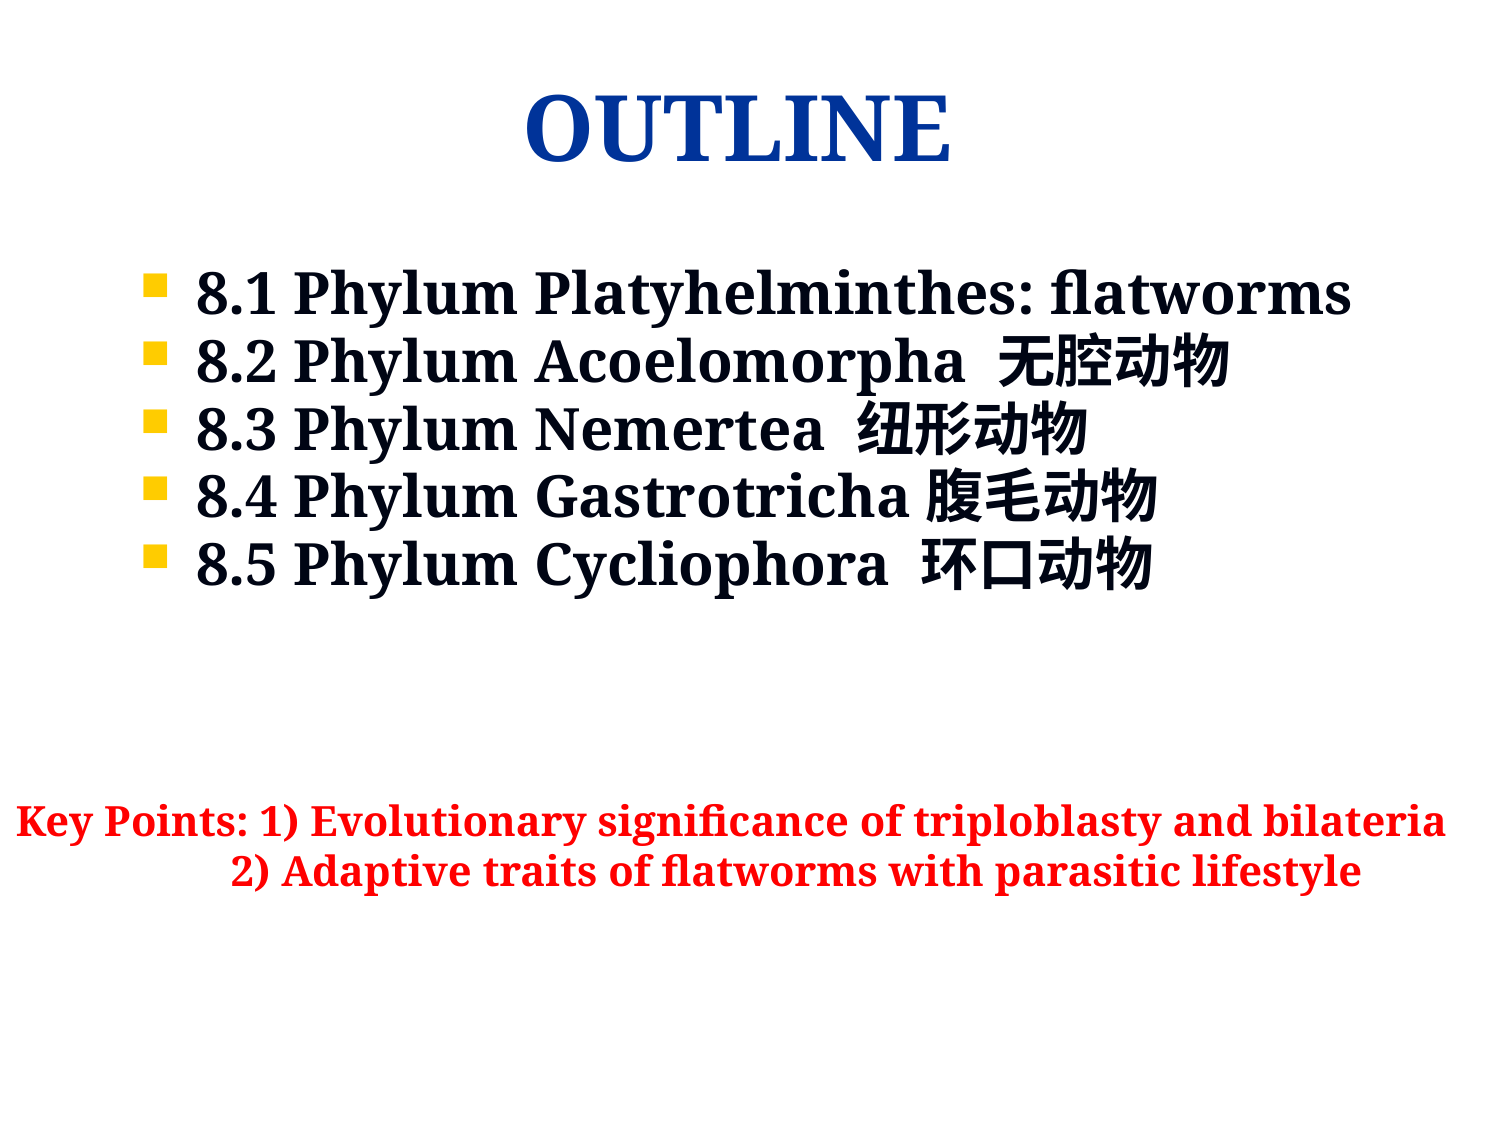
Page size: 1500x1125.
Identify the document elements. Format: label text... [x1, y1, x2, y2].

text_box Key Points: 1) Evolutionary significance of triploblasty and bilateria 2) Adaptive traits of flatworms with parasitic lifestyle [1, 787, 1463, 903]
title OUTLINE [50, 62, 1425, 188]
list 8.1 Phylum Platyhelminthes: flatworms 8.2 Phylum Acoelomorpha 无腔动物 8.3 Phylum Nemertea 纽形动物 8.4 Phylum Gastrotricha腹毛动物 8.5 Phylum Cycliophora 环口动物 [125, 262, 1450, 787]
